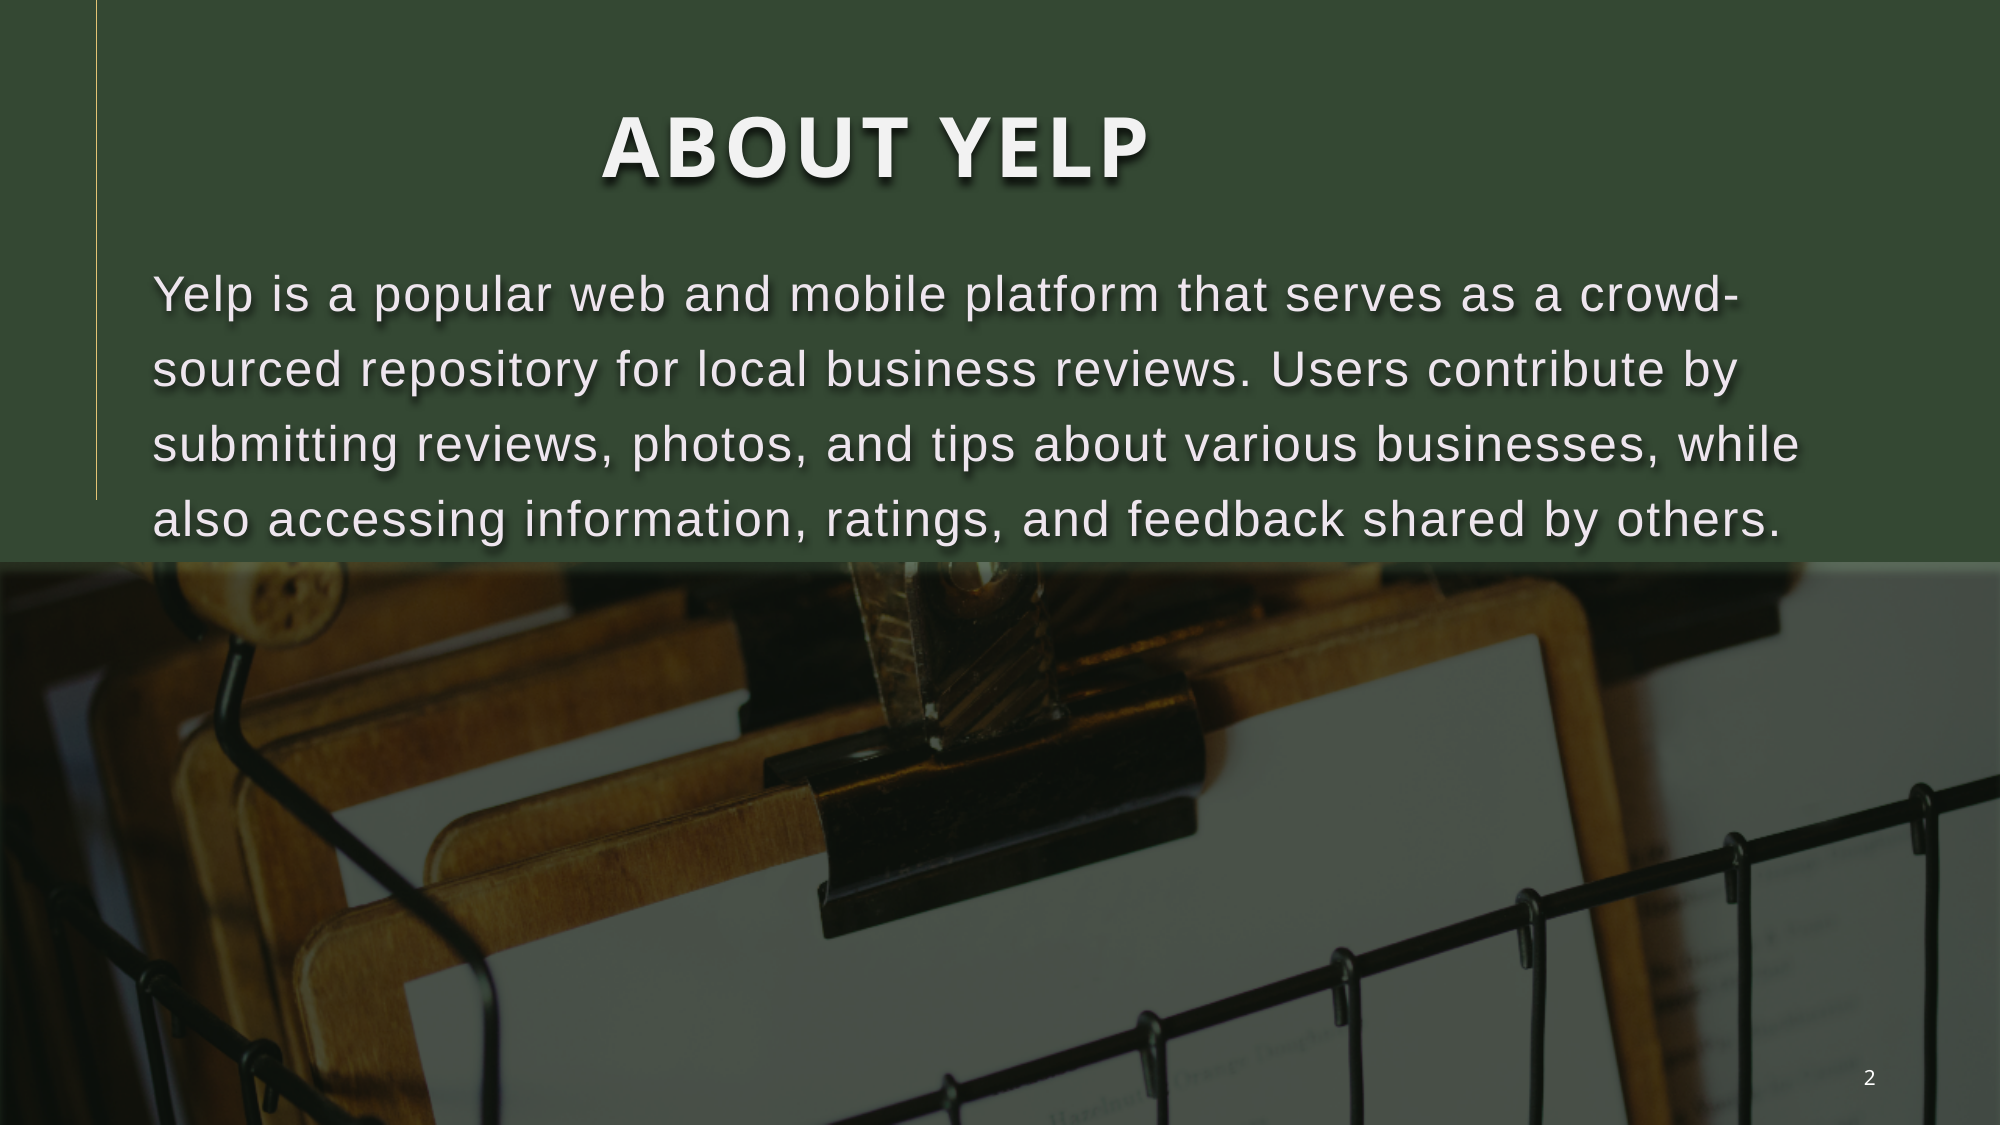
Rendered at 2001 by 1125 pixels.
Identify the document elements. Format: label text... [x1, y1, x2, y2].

title About YELP [137, 39, 1778, 204]
subtitle Yelp is a popular web and mobile platform that serves as a crowd-sourced repository for local business reviews. Users contribute by submitting reviews, photos, and tips about various businesses, while also accessing information, ratings, and feedback shared by others. [137, 238, 1849, 562]
picture [0, 562, 2000, 1125]
